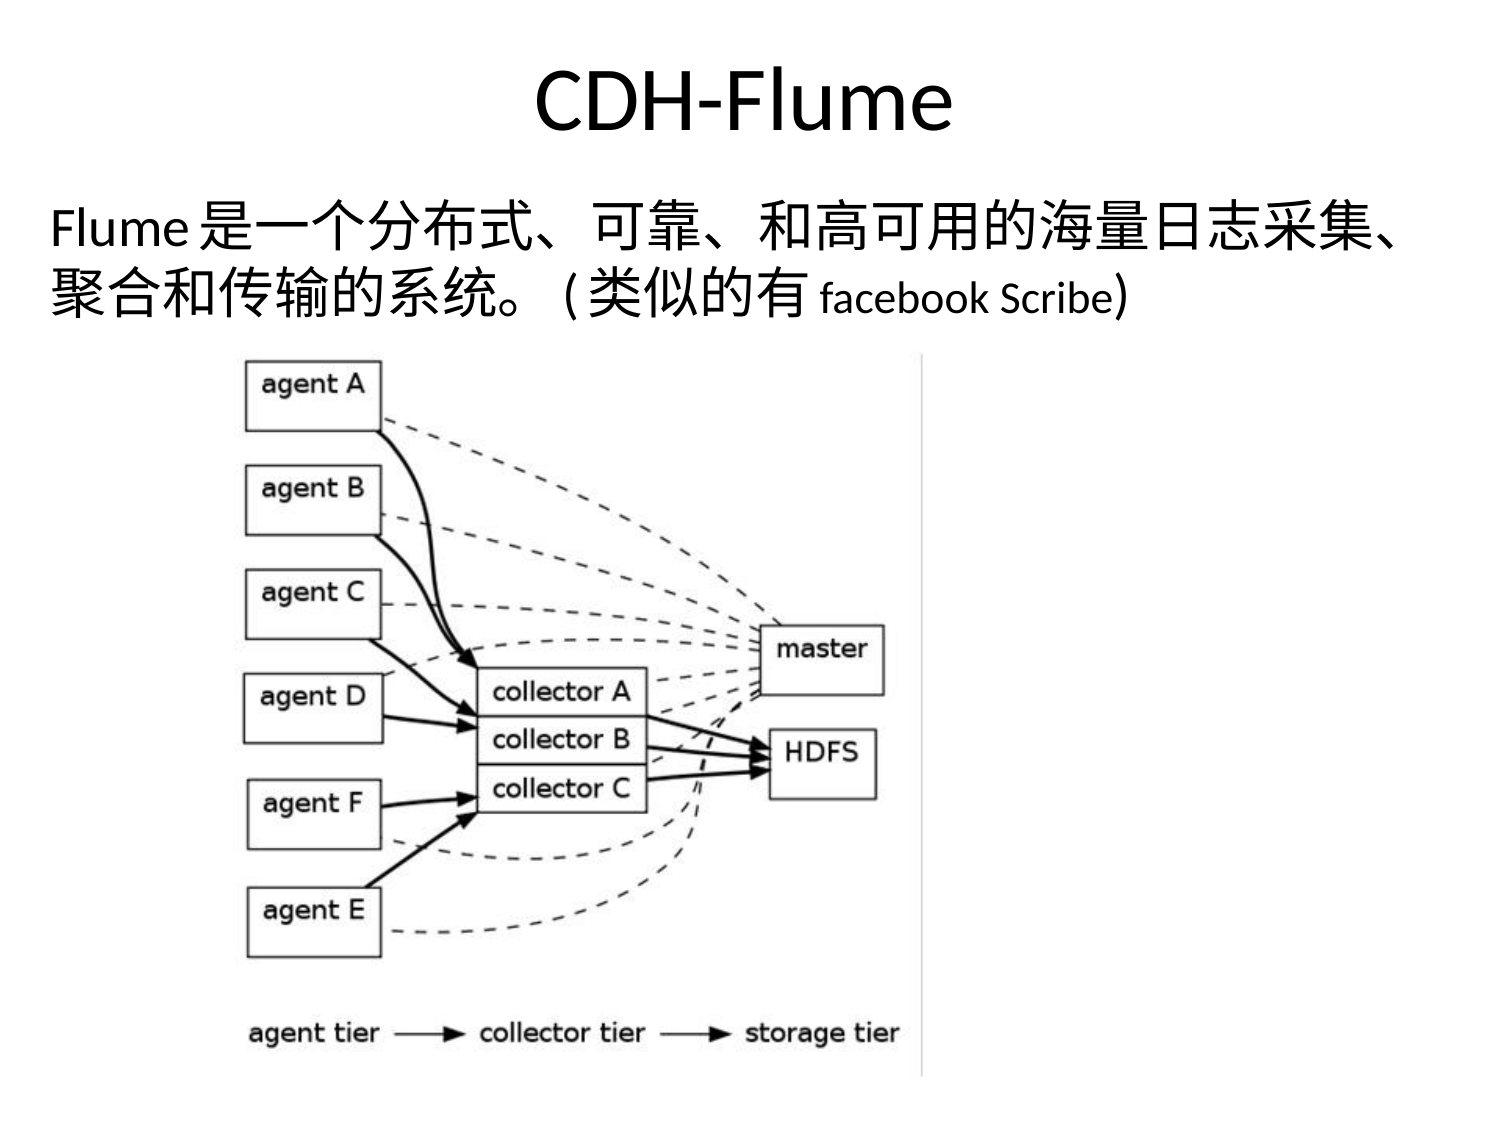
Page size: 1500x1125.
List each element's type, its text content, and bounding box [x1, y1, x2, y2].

text_box Flume是一个分布式、可靠、和高可用的海量日志采集、聚合和传输的系统。(类似的有facebook Scribe) [35, 164, 1454, 352]
picture [222, 351, 926, 1080]
title CDH-Flume [70, 0, 1421, 164]
